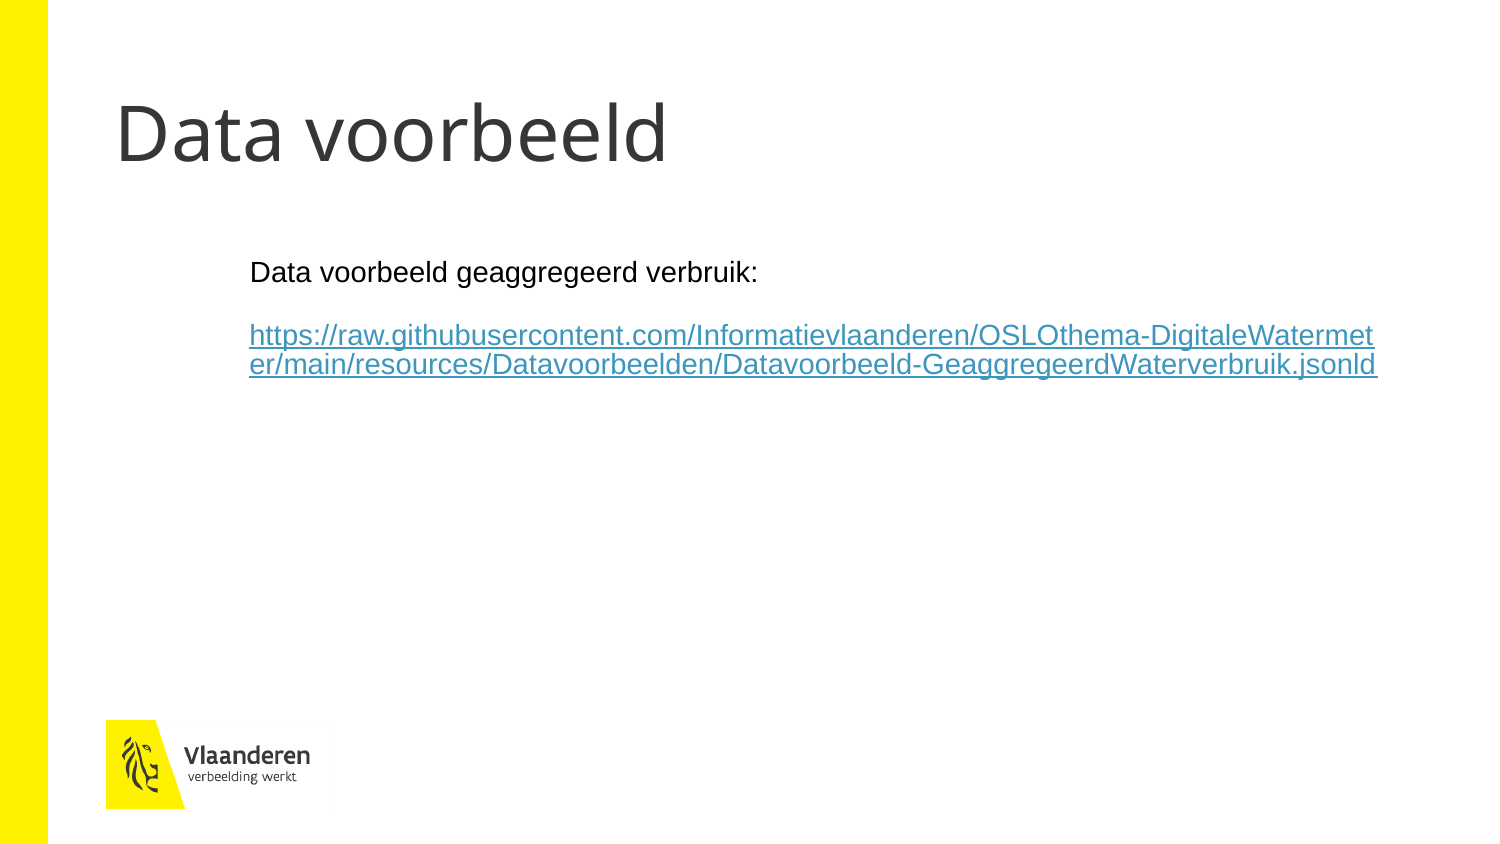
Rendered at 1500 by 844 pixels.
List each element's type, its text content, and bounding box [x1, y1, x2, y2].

text_box Data voorbeeld geaggregeerd verbruik: [235, 246, 775, 296]
picture [106, 720, 333, 809]
text_box Data voorbeeld [100, 68, 1317, 206]
text_box https://raw.githubusercontent.com/Informatievlaanderen/OSLOthema-DigitaleWatermeter/main/resources/Datavoorbeelden/Datavoorbeeld-GeaggregeerdWaterverbruik.jsonld [234, 308, 1398, 394]
